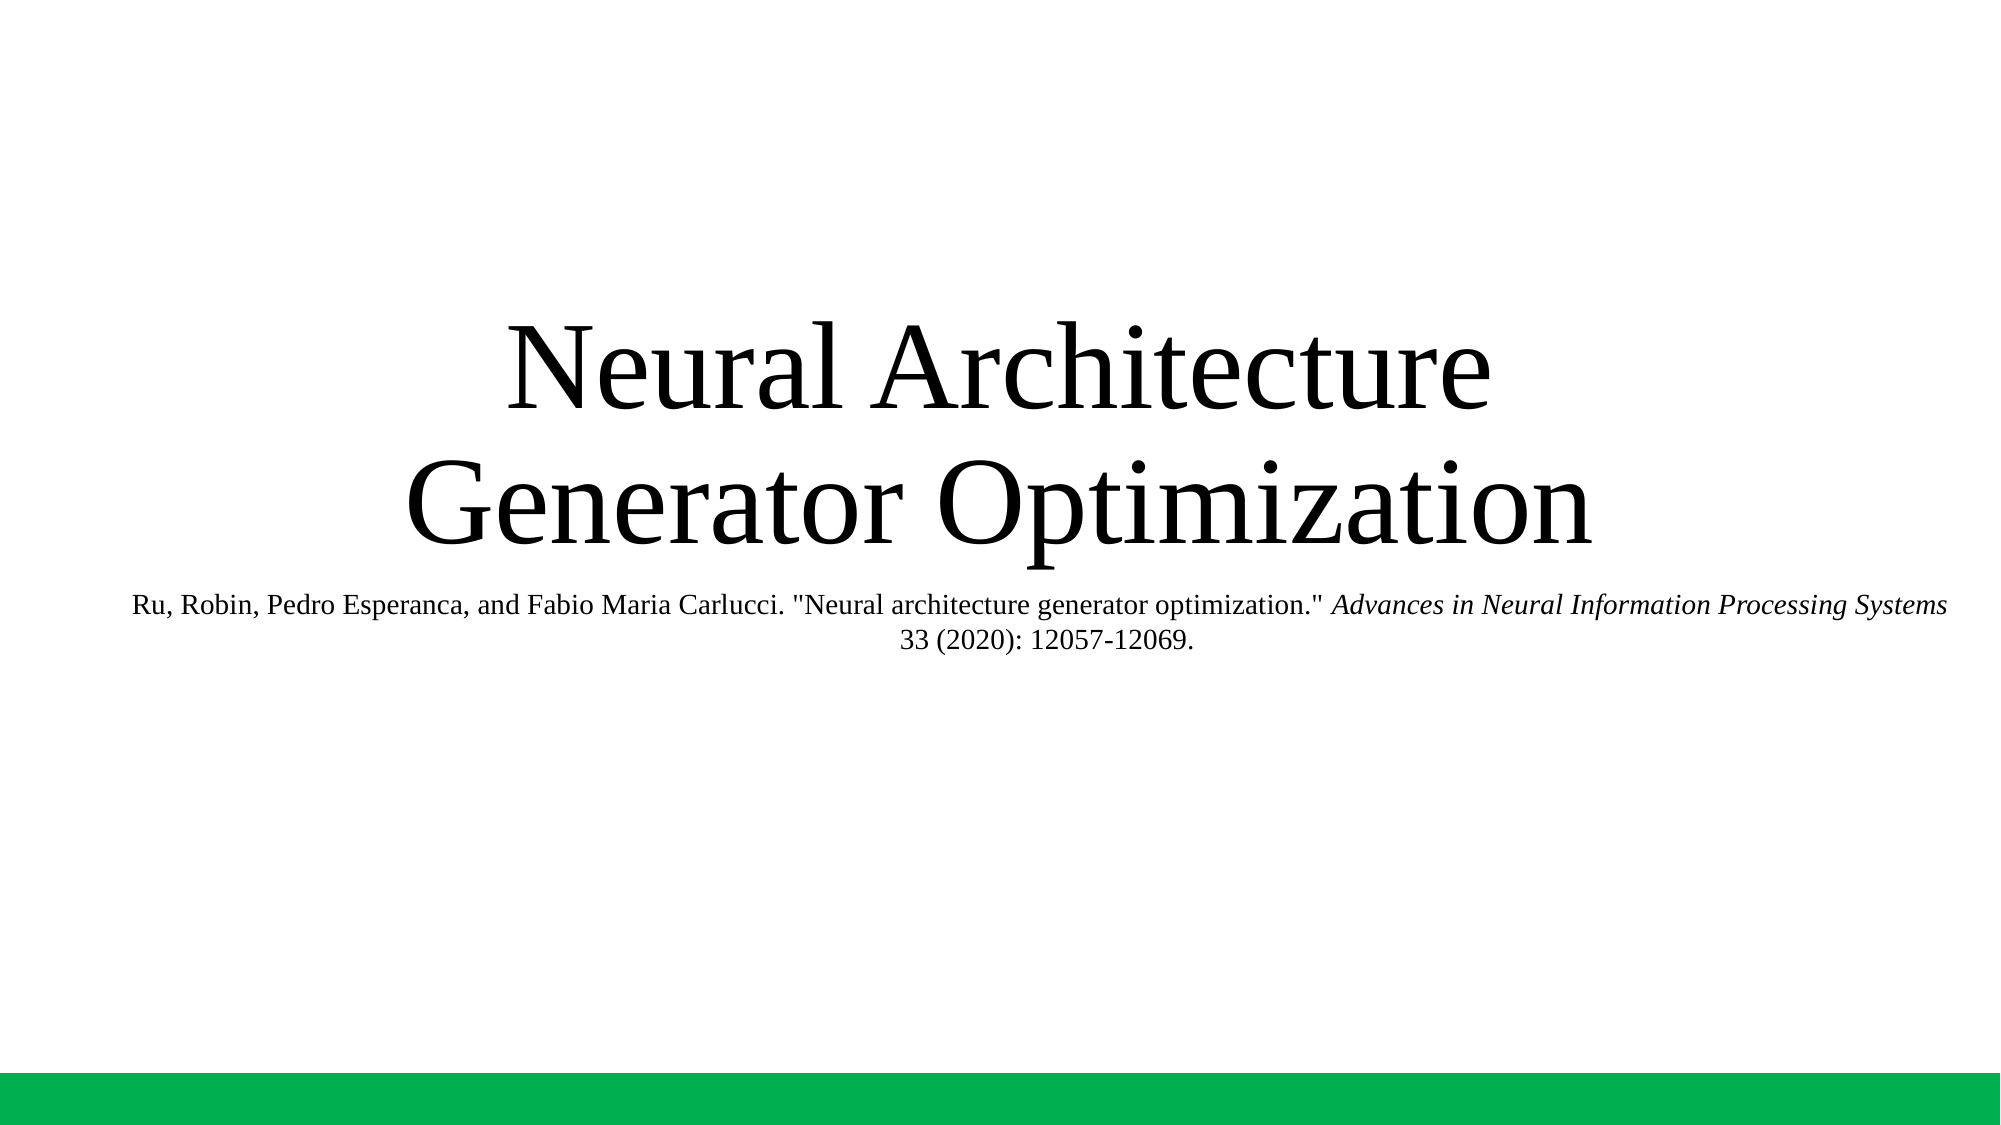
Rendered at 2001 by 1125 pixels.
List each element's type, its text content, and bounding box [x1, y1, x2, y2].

text_box [0, 1072, 2000, 1125]
title Neural Architecture Generator Optimization [249, 405, 1750, 577]
text_box Ru, Robin, Pedro Esperanca, and Fabio Maria Carlucci. "Neural architecture generator optimization." Advances in Neural Information Processing Systems 33 (2020): 12057-12069. [117, 577, 1978, 663]
